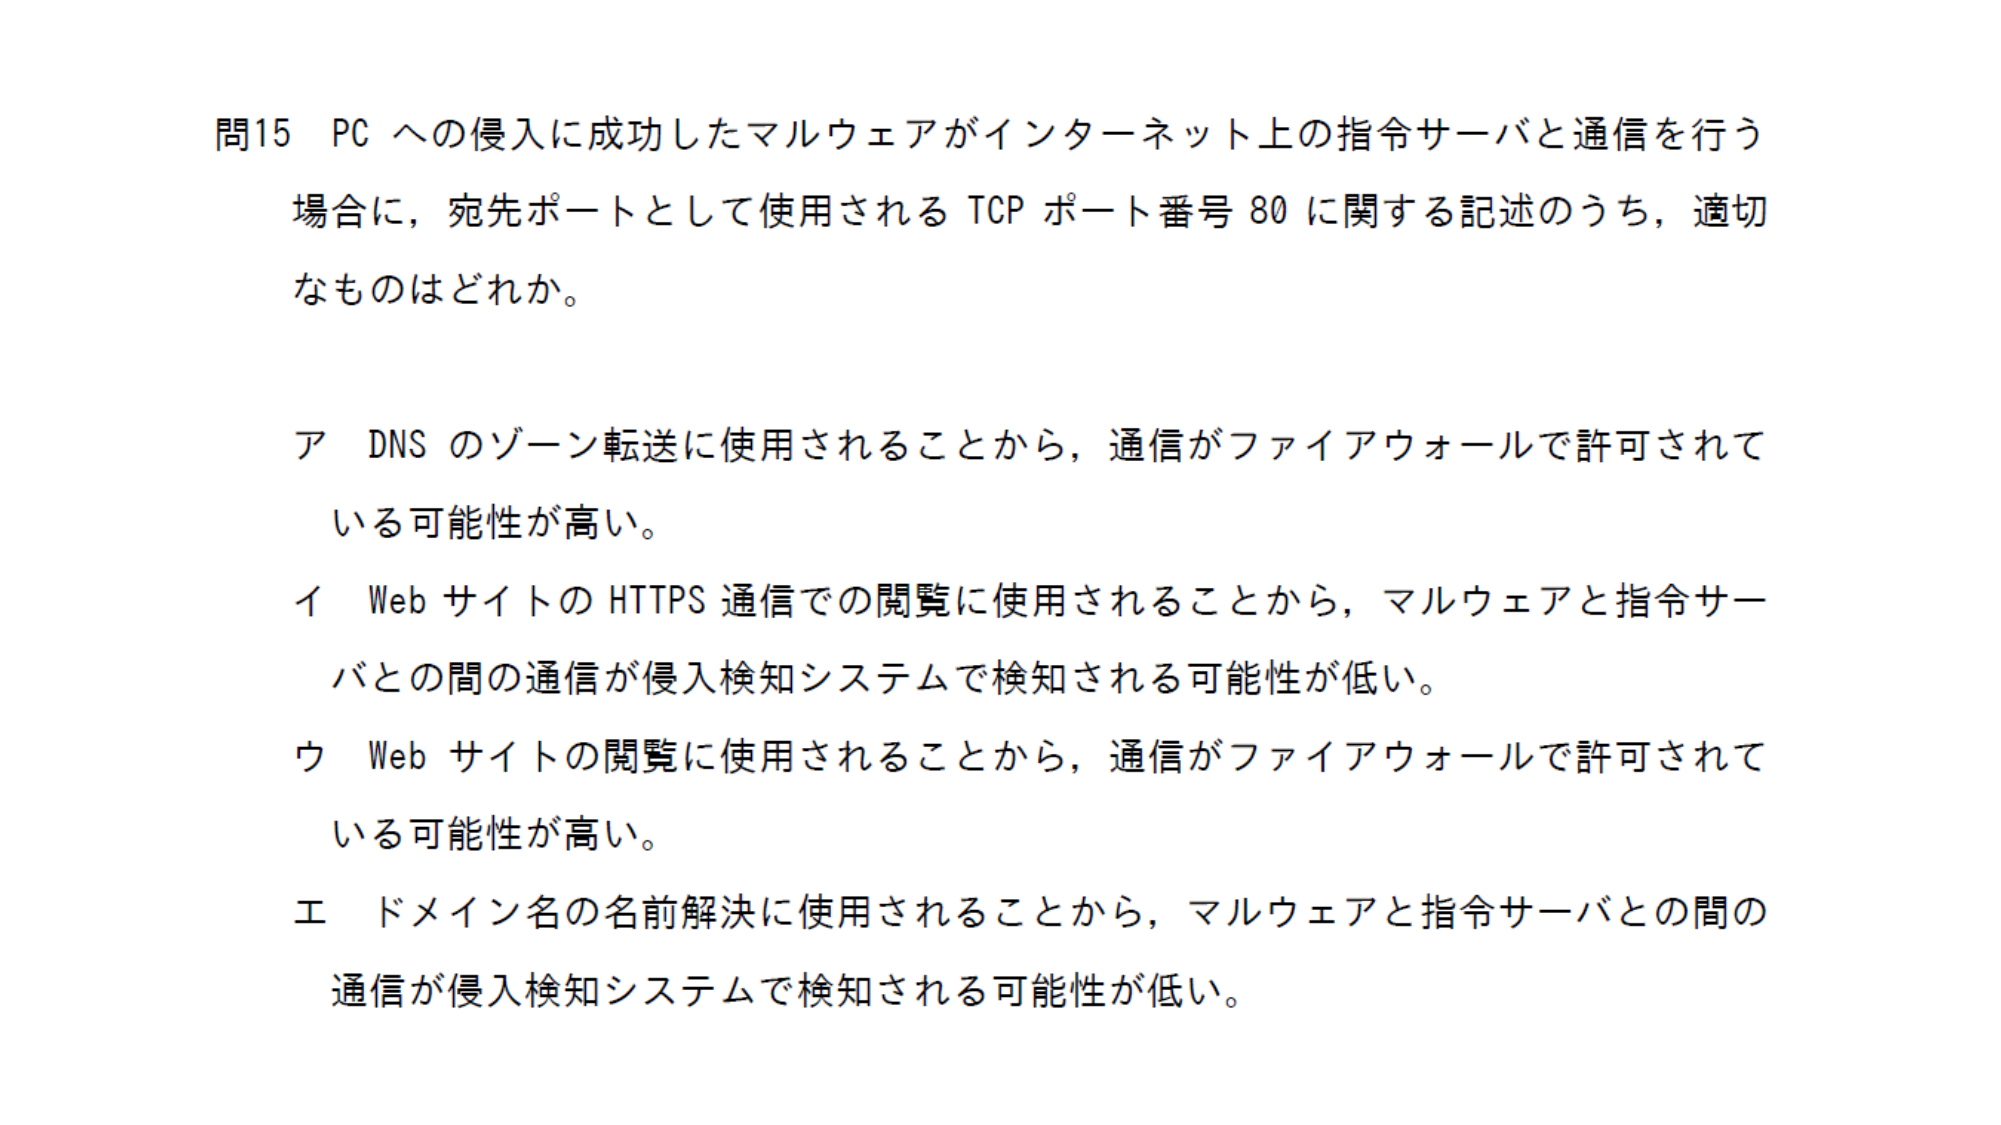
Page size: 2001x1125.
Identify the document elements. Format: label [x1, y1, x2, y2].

picture [204, 91, 1796, 1033]
